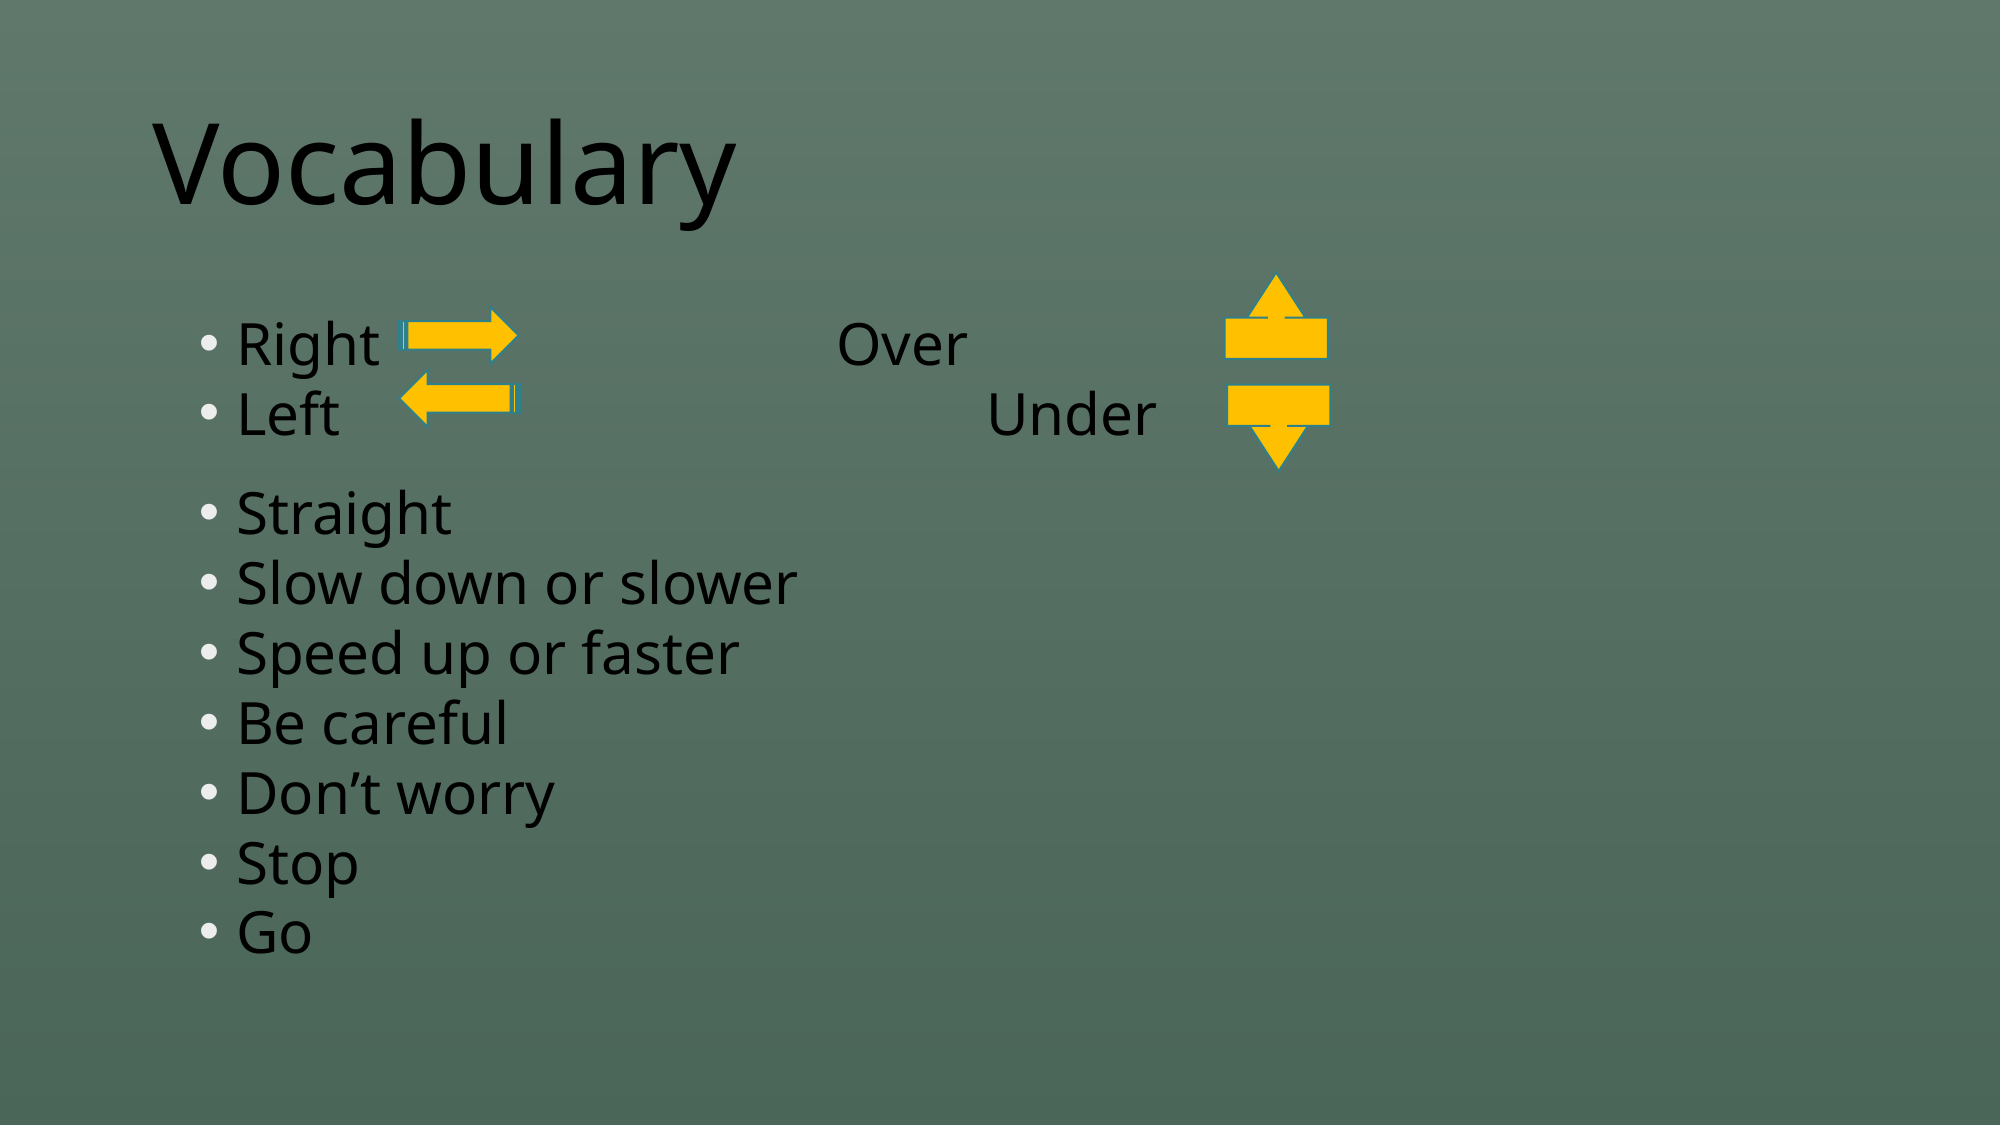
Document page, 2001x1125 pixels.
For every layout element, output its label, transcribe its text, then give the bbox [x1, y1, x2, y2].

text_box [1226, 383, 1332, 474]
text_box [1223, 270, 1329, 360]
title Vocabulary [137, 59, 1863, 278]
list Right Over Left Under Straight Slow down or slower Speed up or faster Be careful Don’t worry Stop Go [183, 299, 1863, 1014]
text_box [397, 304, 521, 367]
text_box [397, 367, 521, 430]
